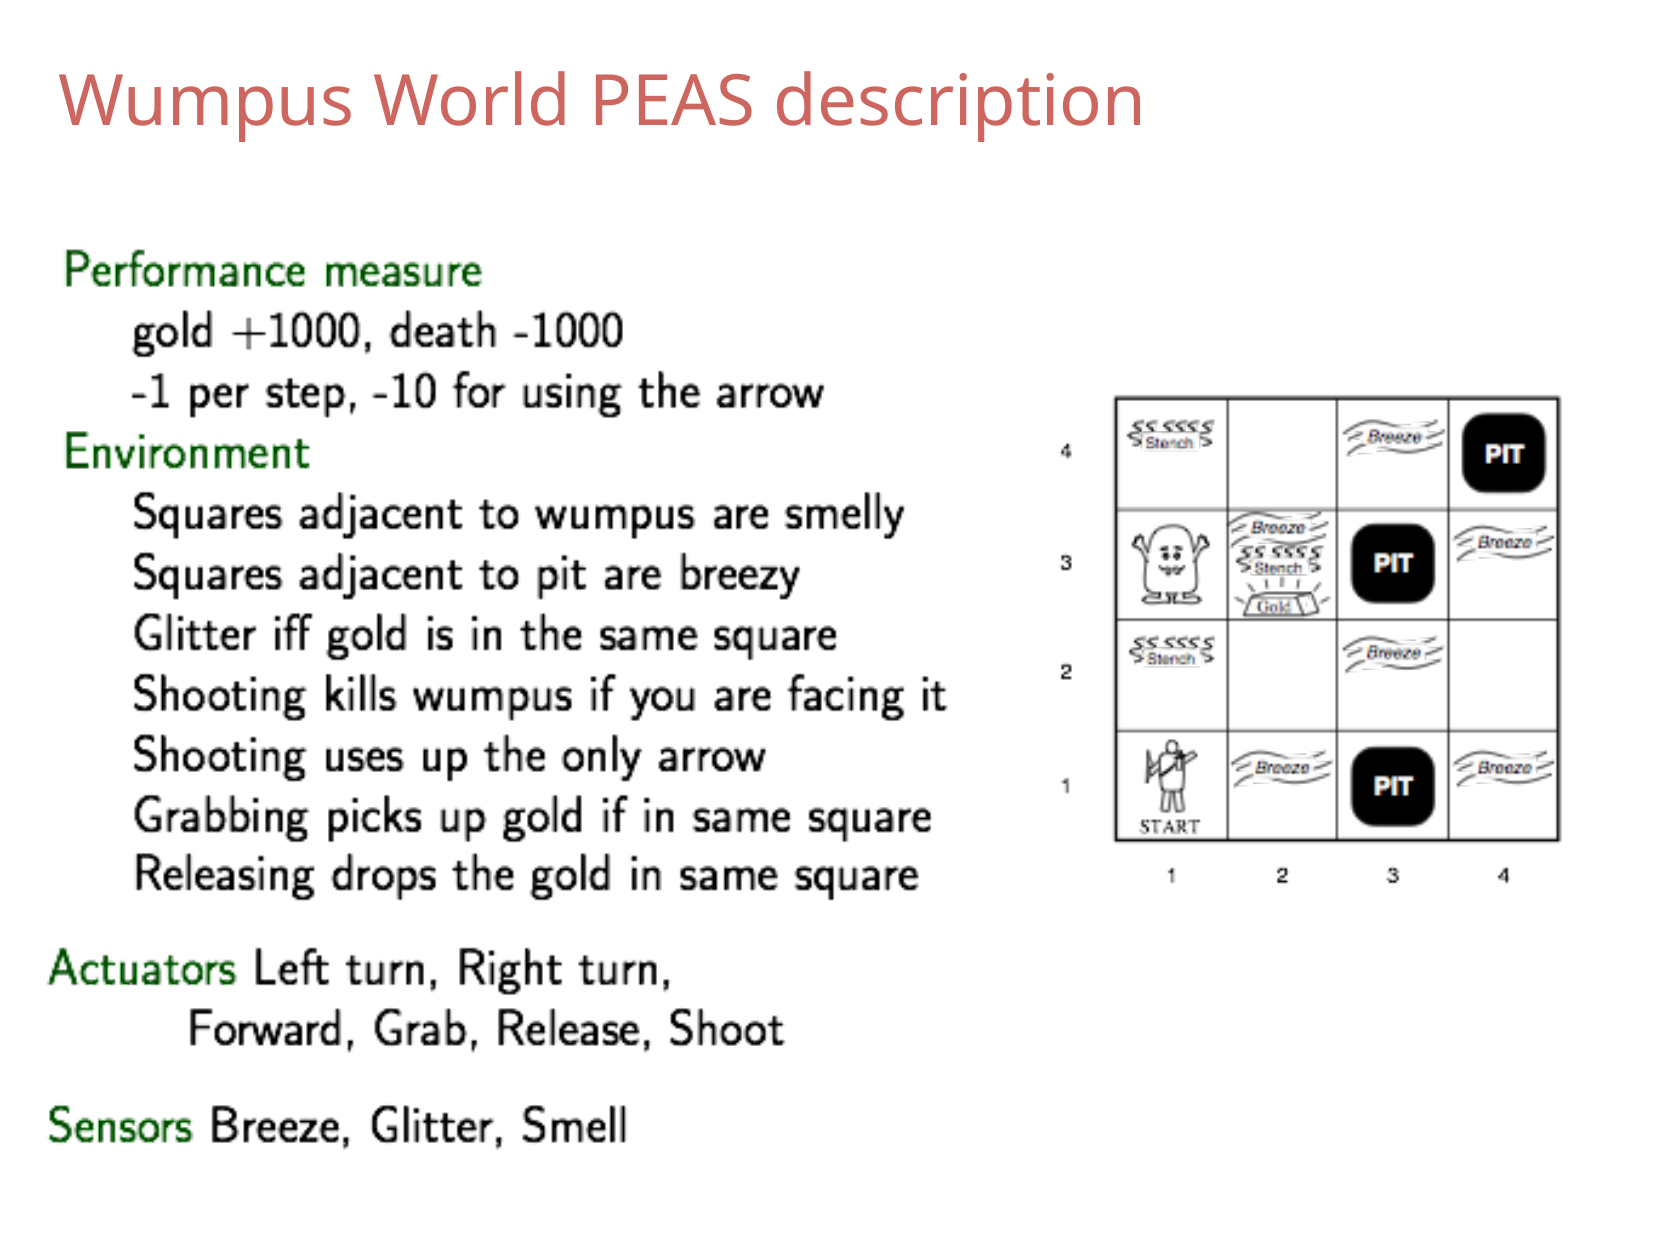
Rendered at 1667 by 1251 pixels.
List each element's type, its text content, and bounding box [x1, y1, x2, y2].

picture [30, 224, 1597, 1155]
list Wumpus World PEAS description [51, 47, 1613, 147]
